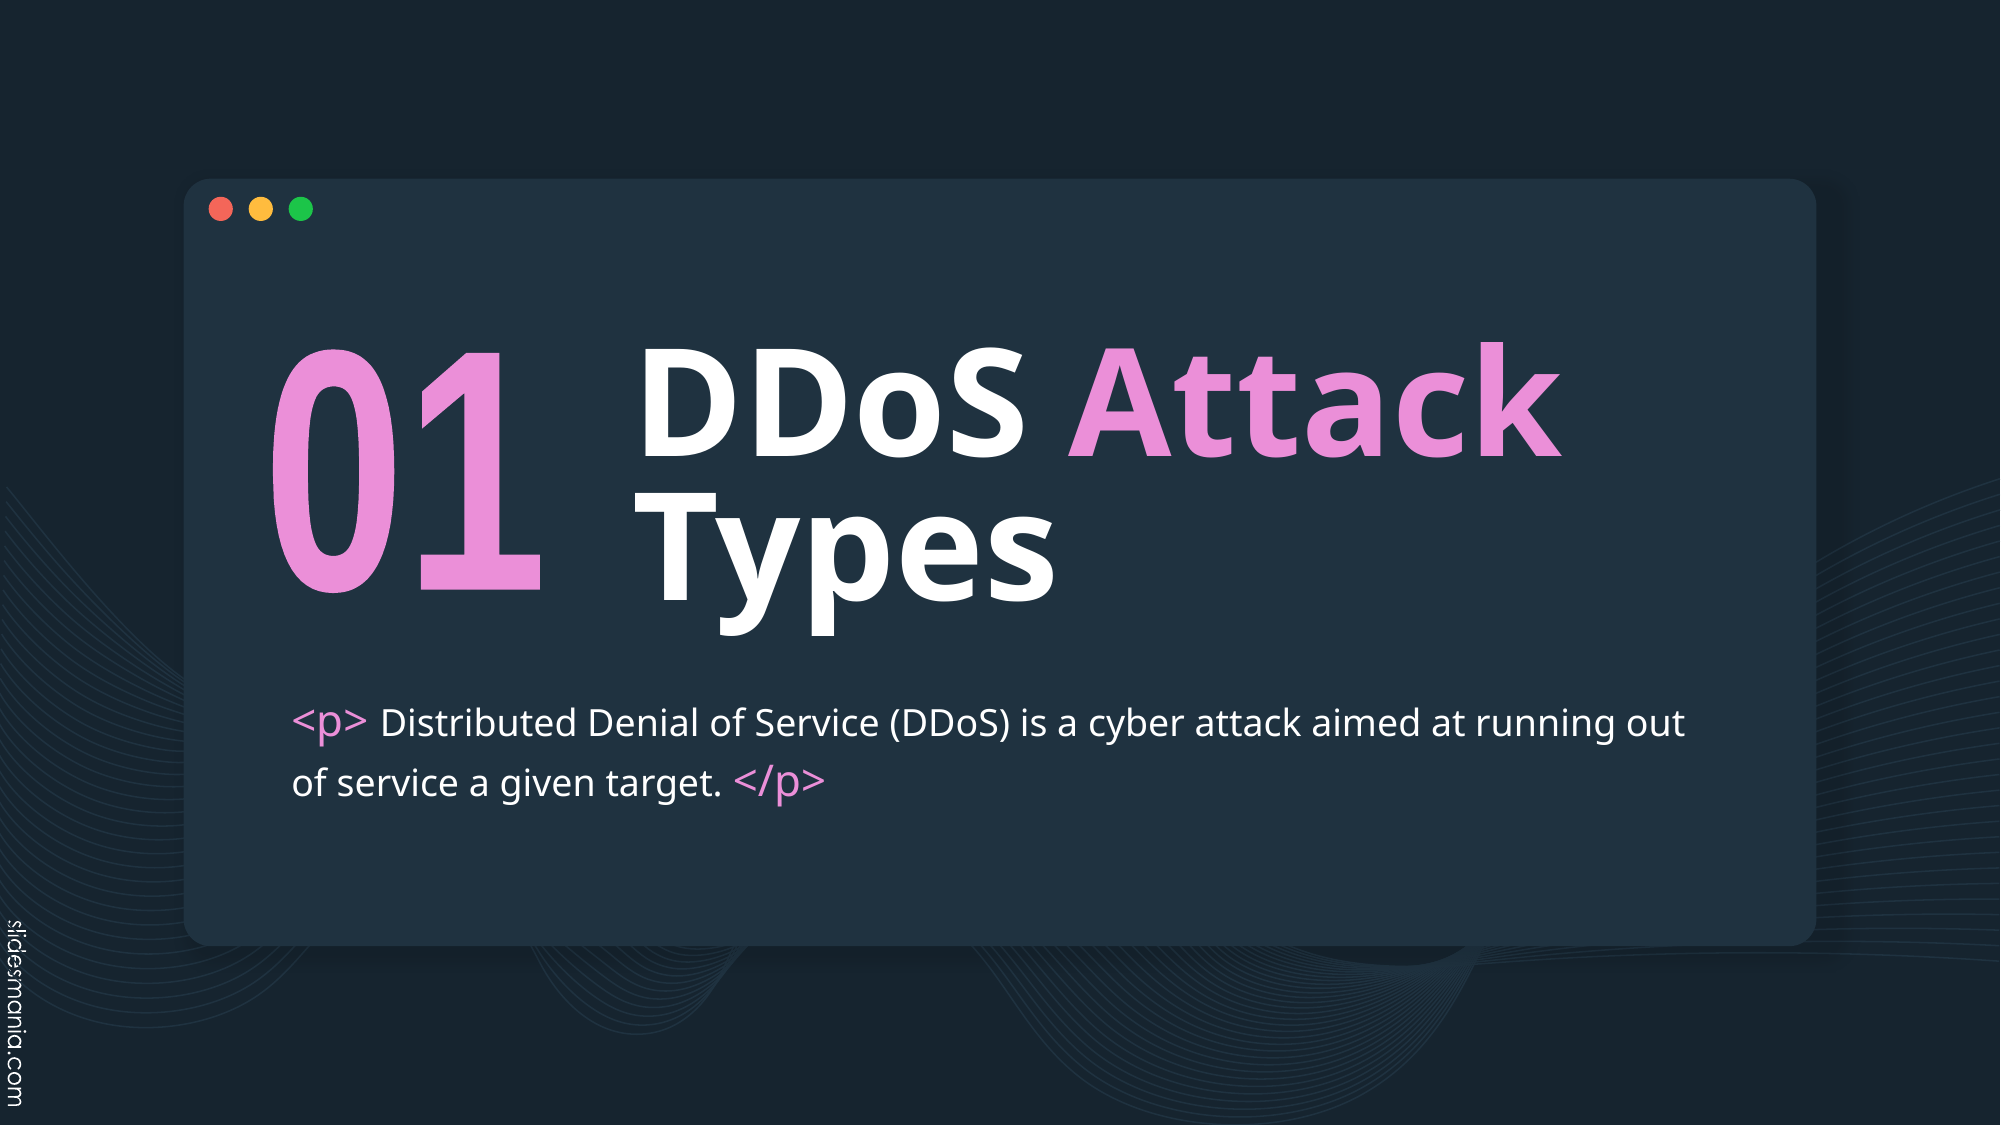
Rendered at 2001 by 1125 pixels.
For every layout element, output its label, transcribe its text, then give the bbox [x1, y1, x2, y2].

title DDoS Attack Types [612, 321, 1818, 496]
list <p> Distributed Denial of Service (DDoS) is a cyber attack aimed at running out of service a given target. </p> [271, 664, 1731, 791]
